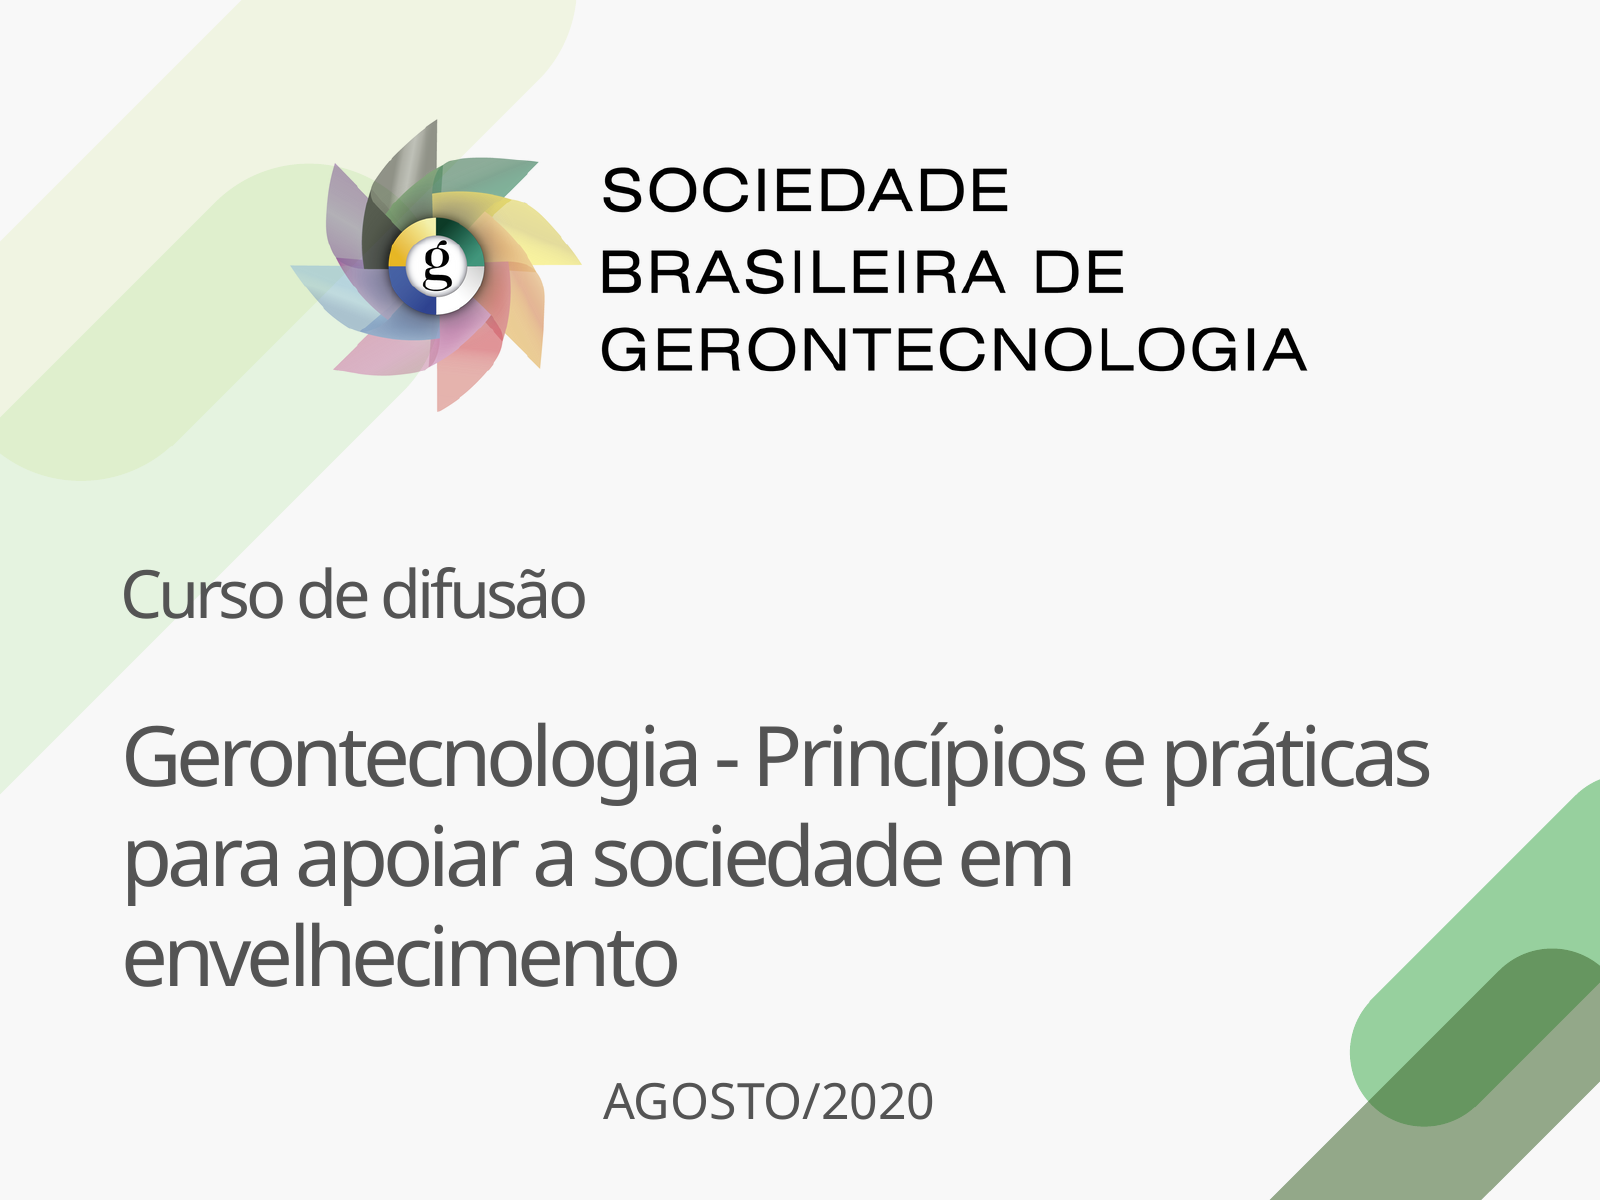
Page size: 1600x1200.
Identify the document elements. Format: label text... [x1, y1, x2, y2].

title Gerontecnologia - Princípios e práticas para apoiar a sociedade em envelhecimento [106, 696, 1457, 1039]
picture [290, 119, 1310, 412]
